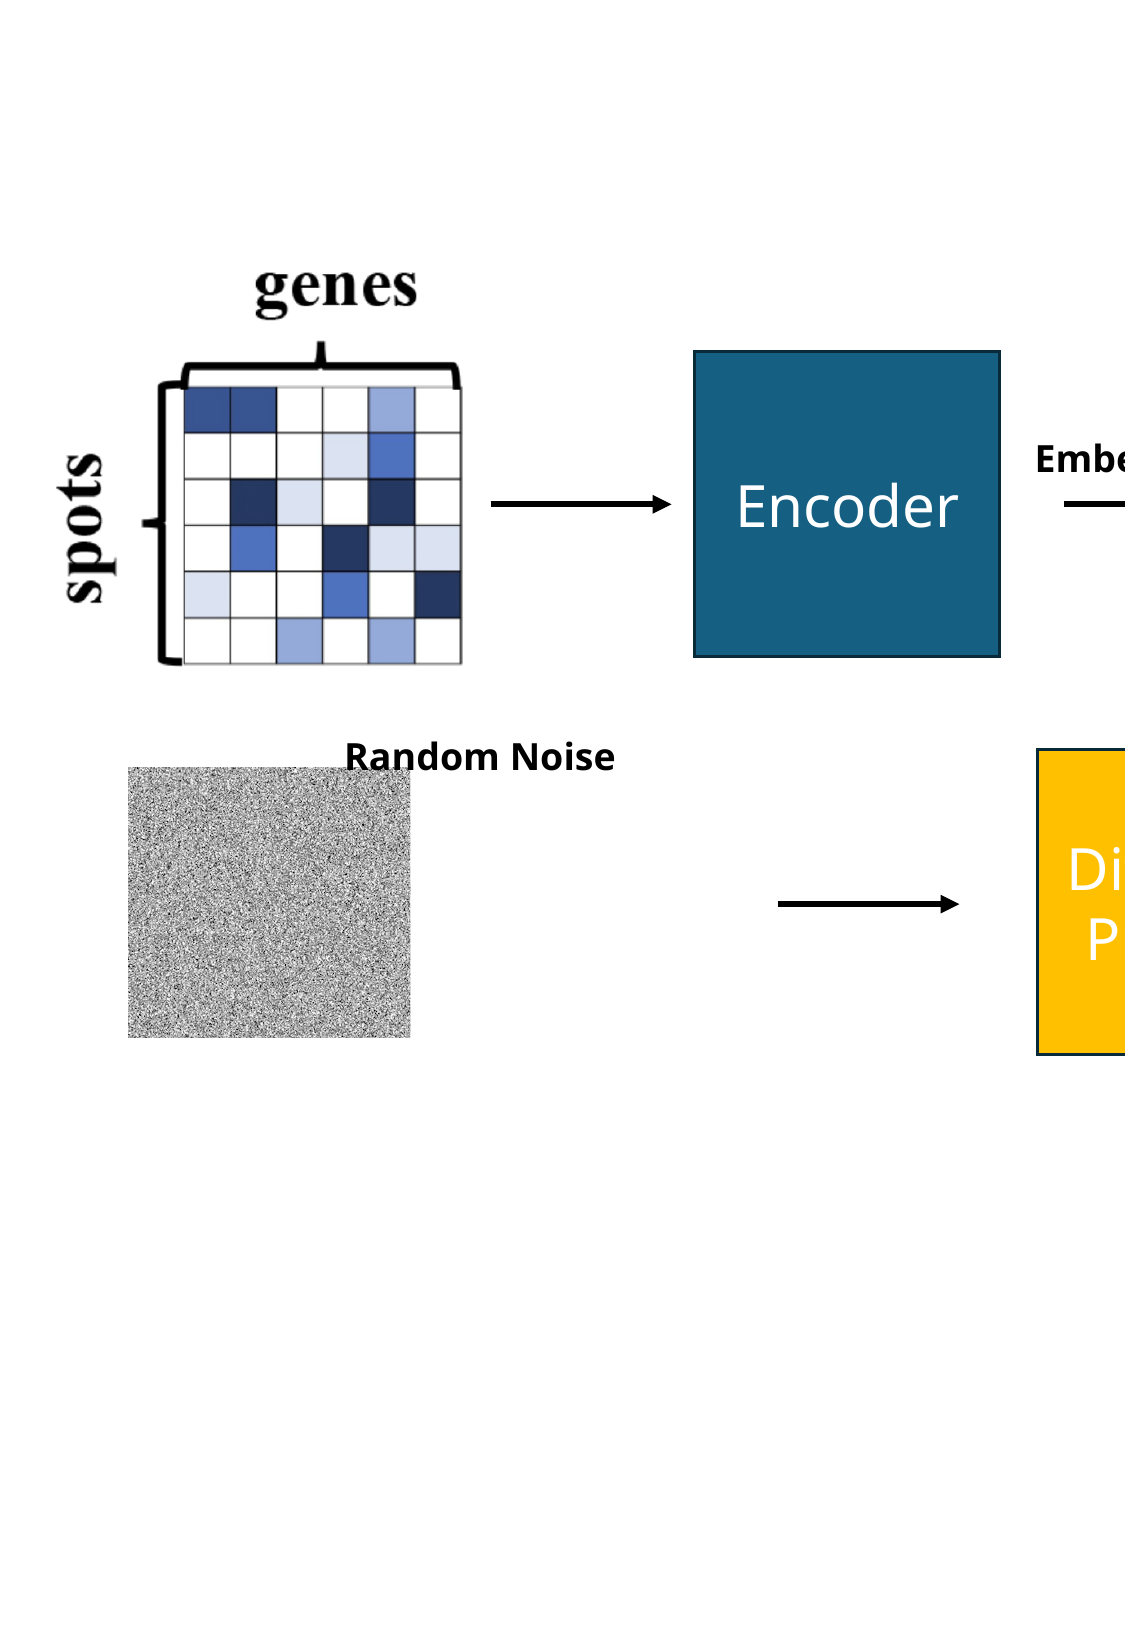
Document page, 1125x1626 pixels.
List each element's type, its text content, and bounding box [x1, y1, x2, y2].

text_box Embedding [1019, 427, 1125, 488]
text_box Diffusion Process [1036, 748, 1125, 1056]
text_box Encoder [693, 350, 1001, 658]
text_box Random Noise [329, 725, 631, 785]
picture [127, 766, 411, 1038]
picture [47, 256, 491, 703]
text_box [1063, 501, 1125, 681]
